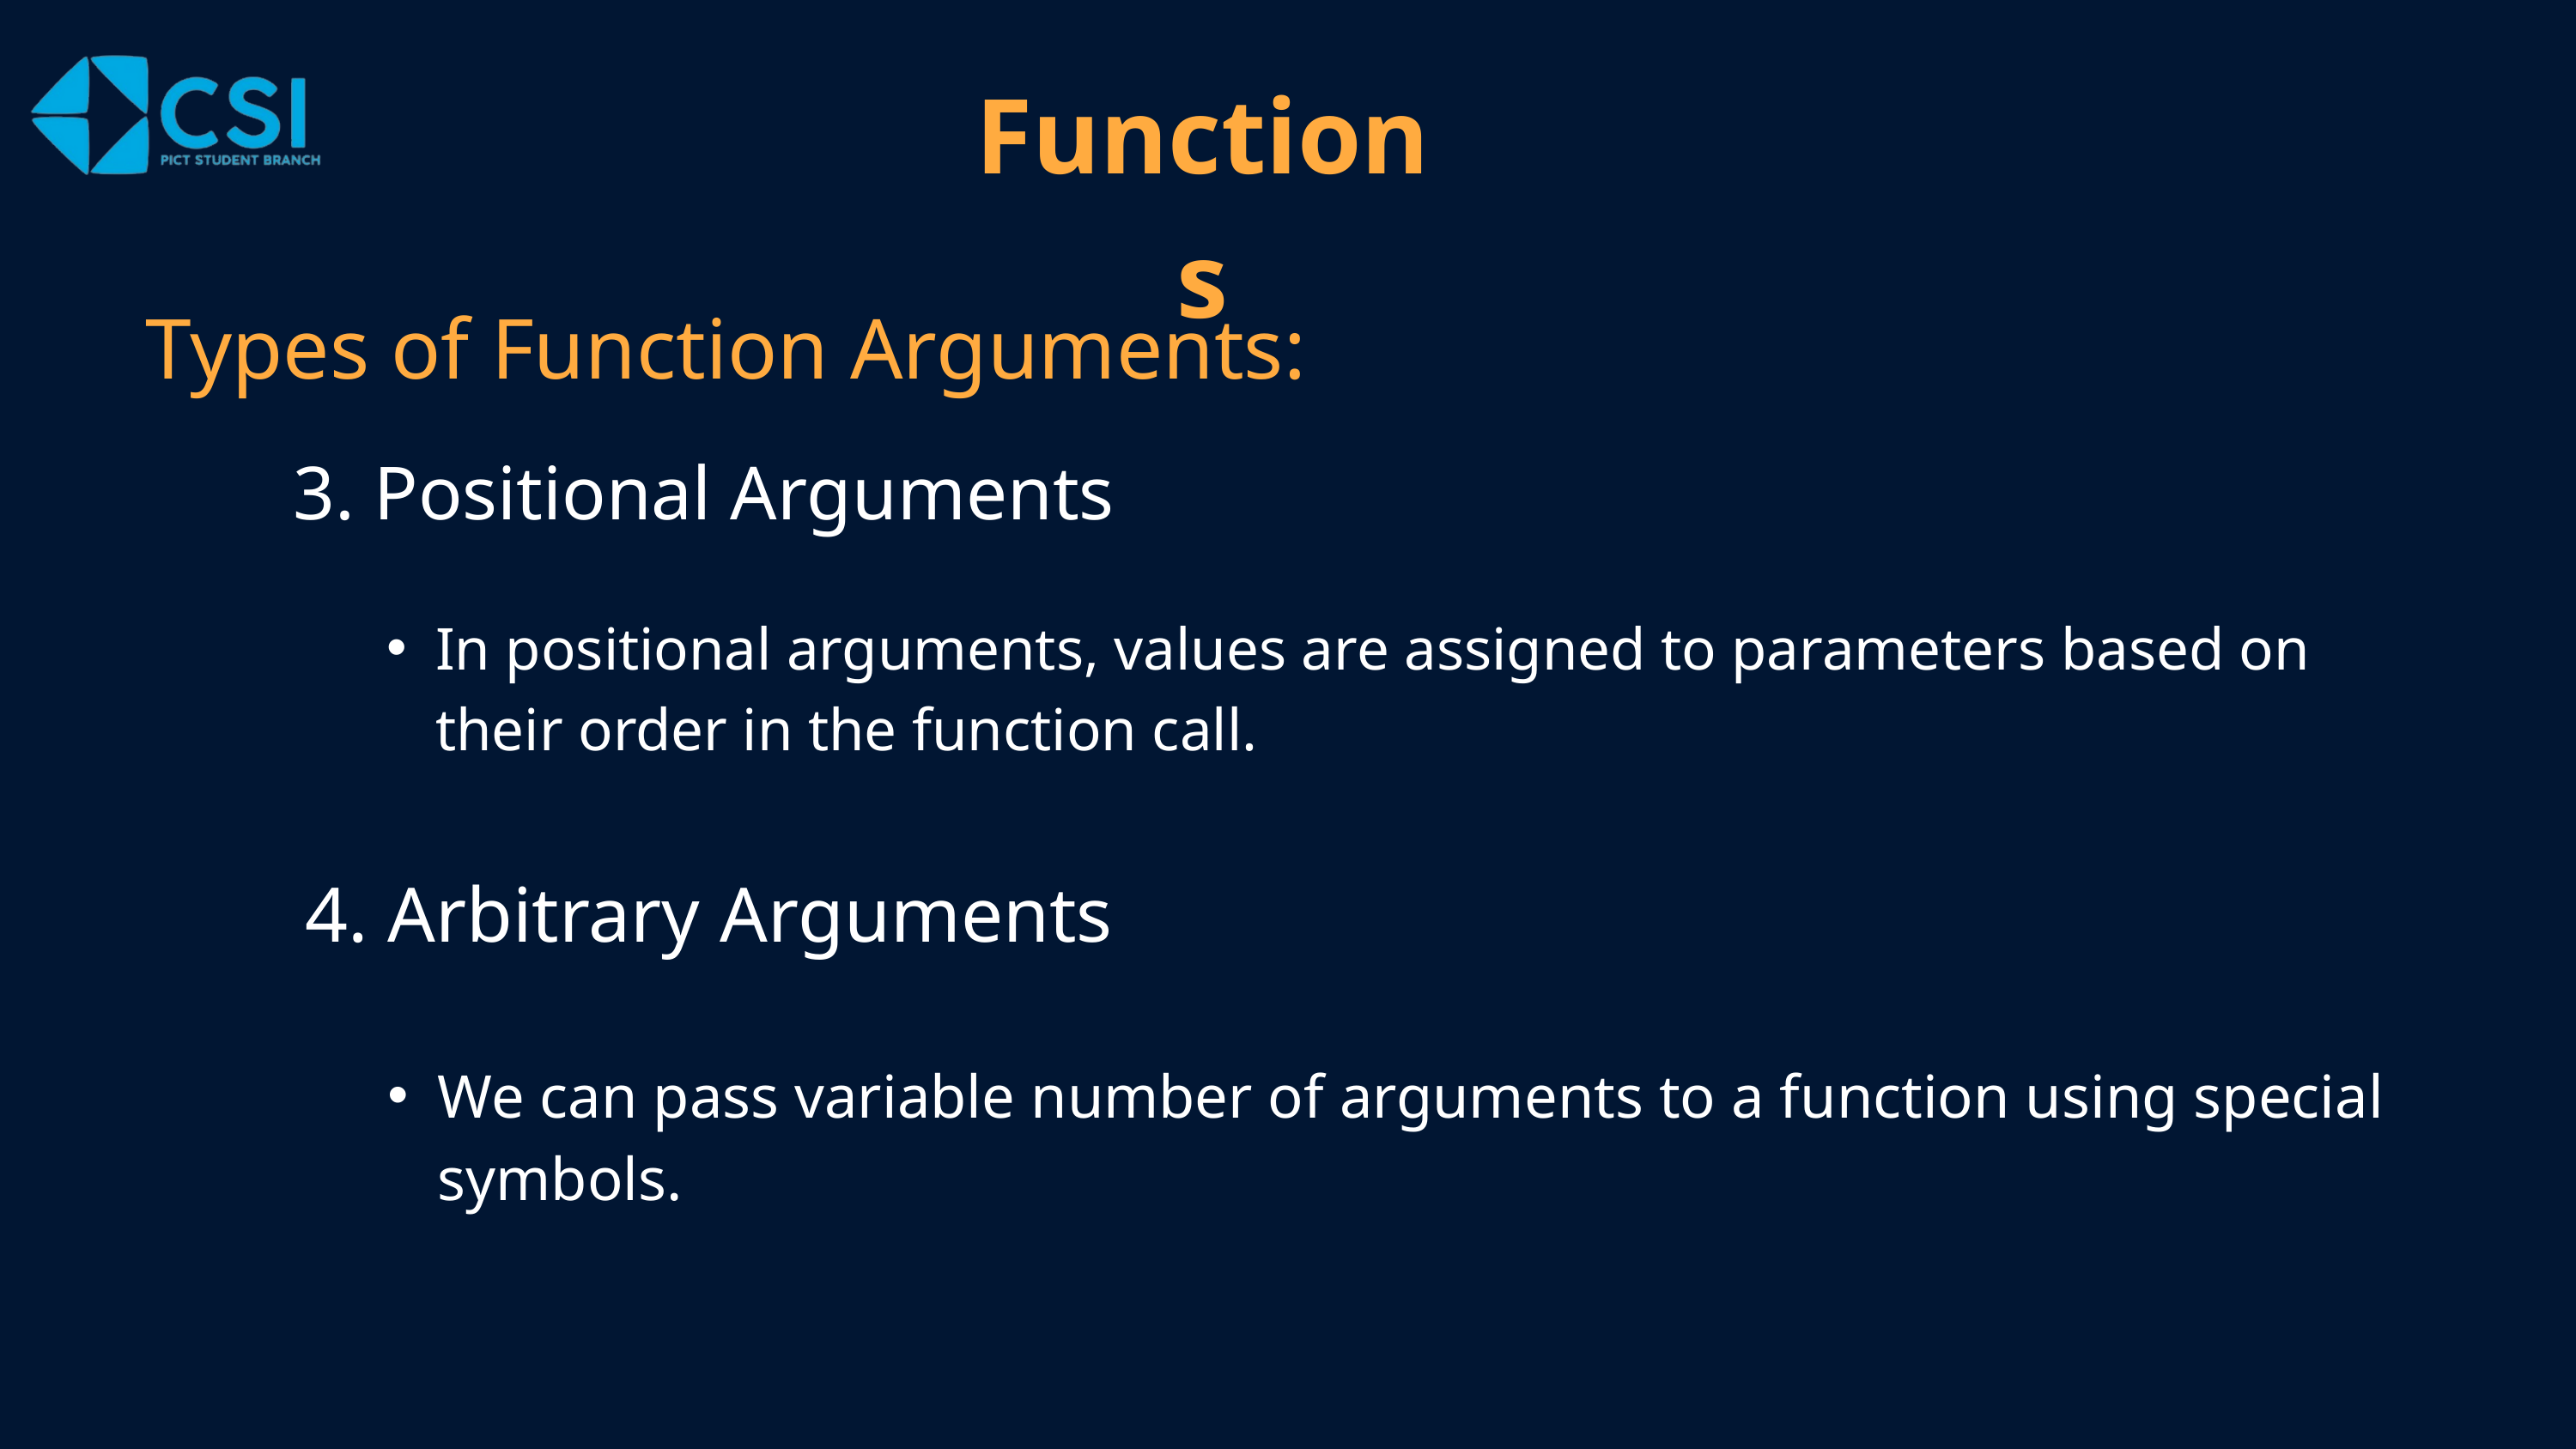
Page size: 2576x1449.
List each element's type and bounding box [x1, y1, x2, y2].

text_box [0, 0, 2576, 1449]
